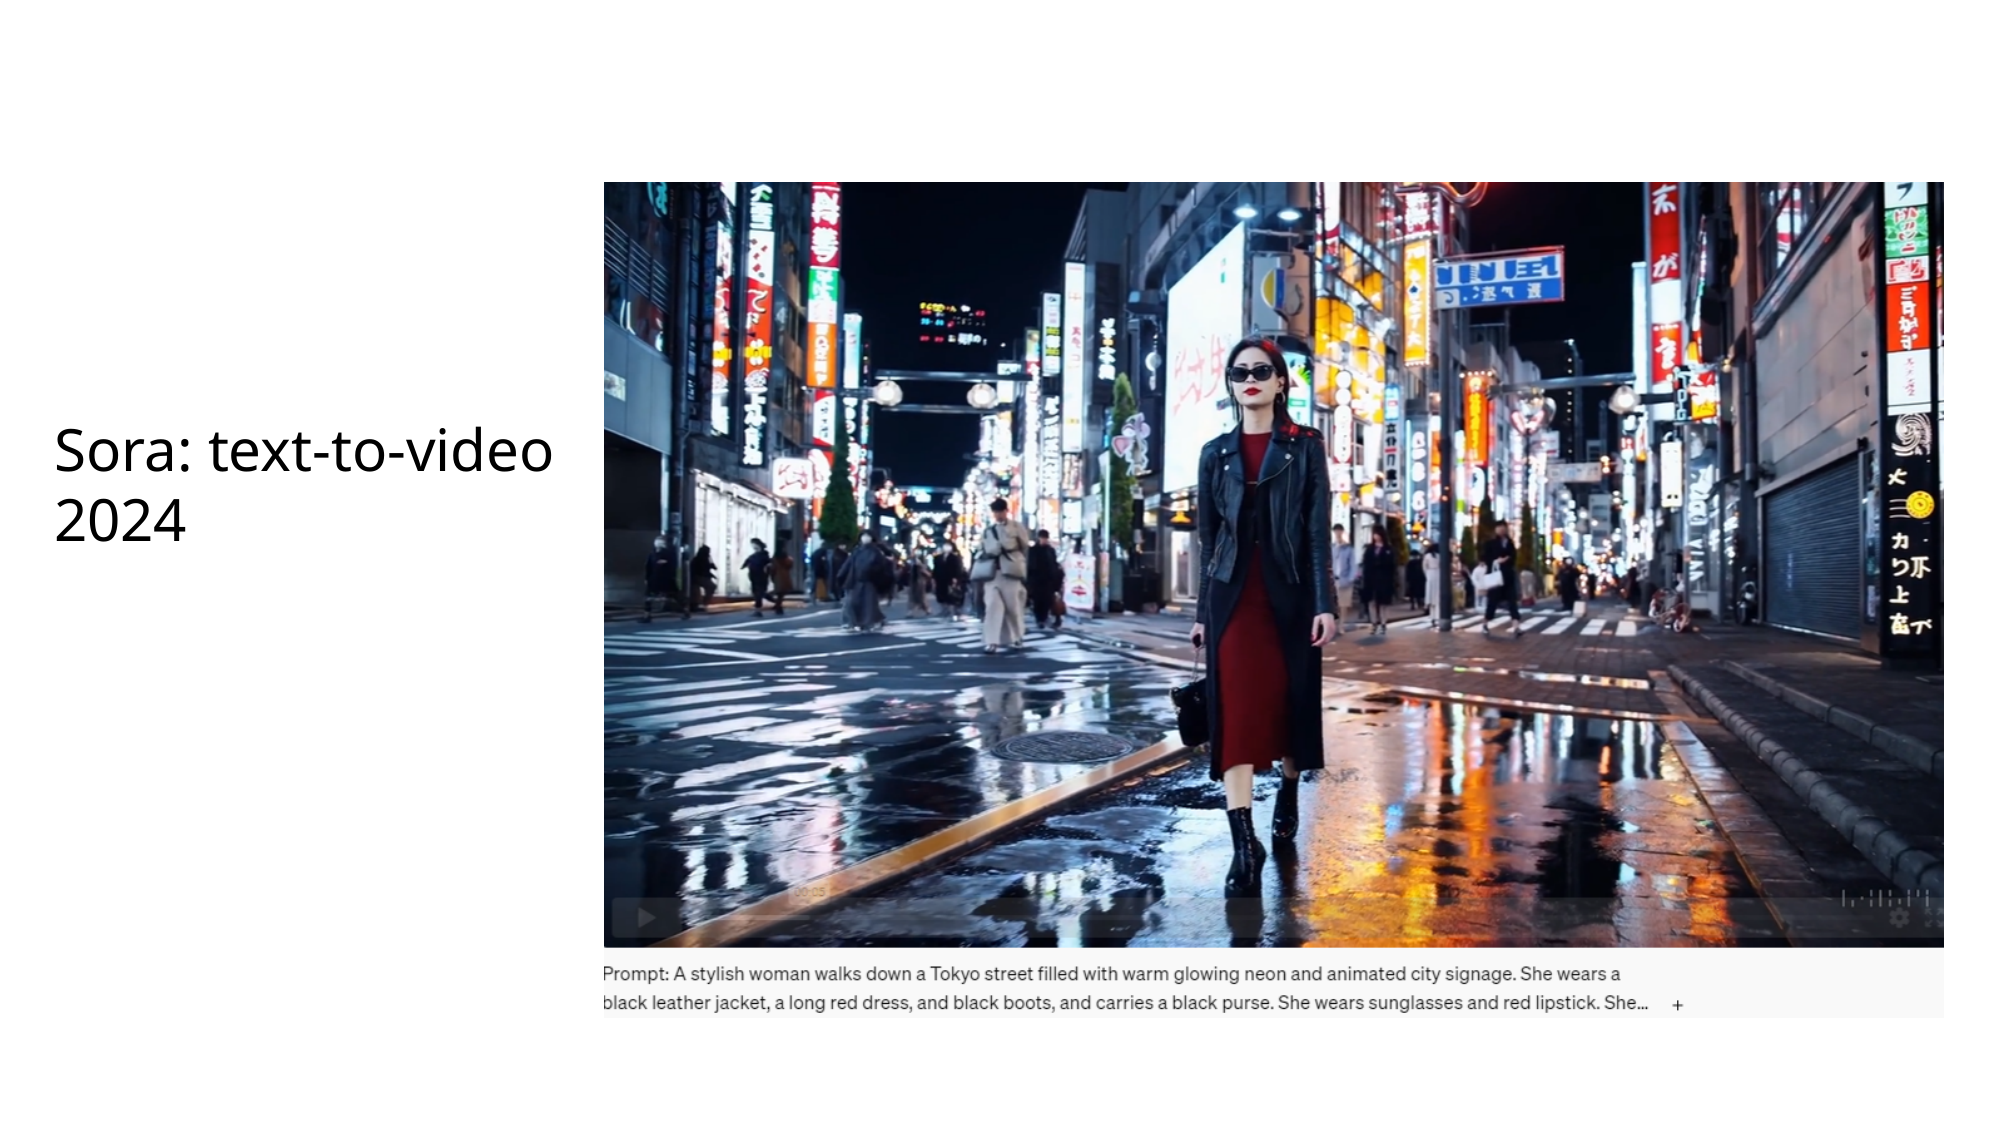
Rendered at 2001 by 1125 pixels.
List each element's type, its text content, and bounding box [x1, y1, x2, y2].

text_box Sora: text-to-video 2024 [39, 405, 570, 561]
picture [603, 181, 1945, 1018]
